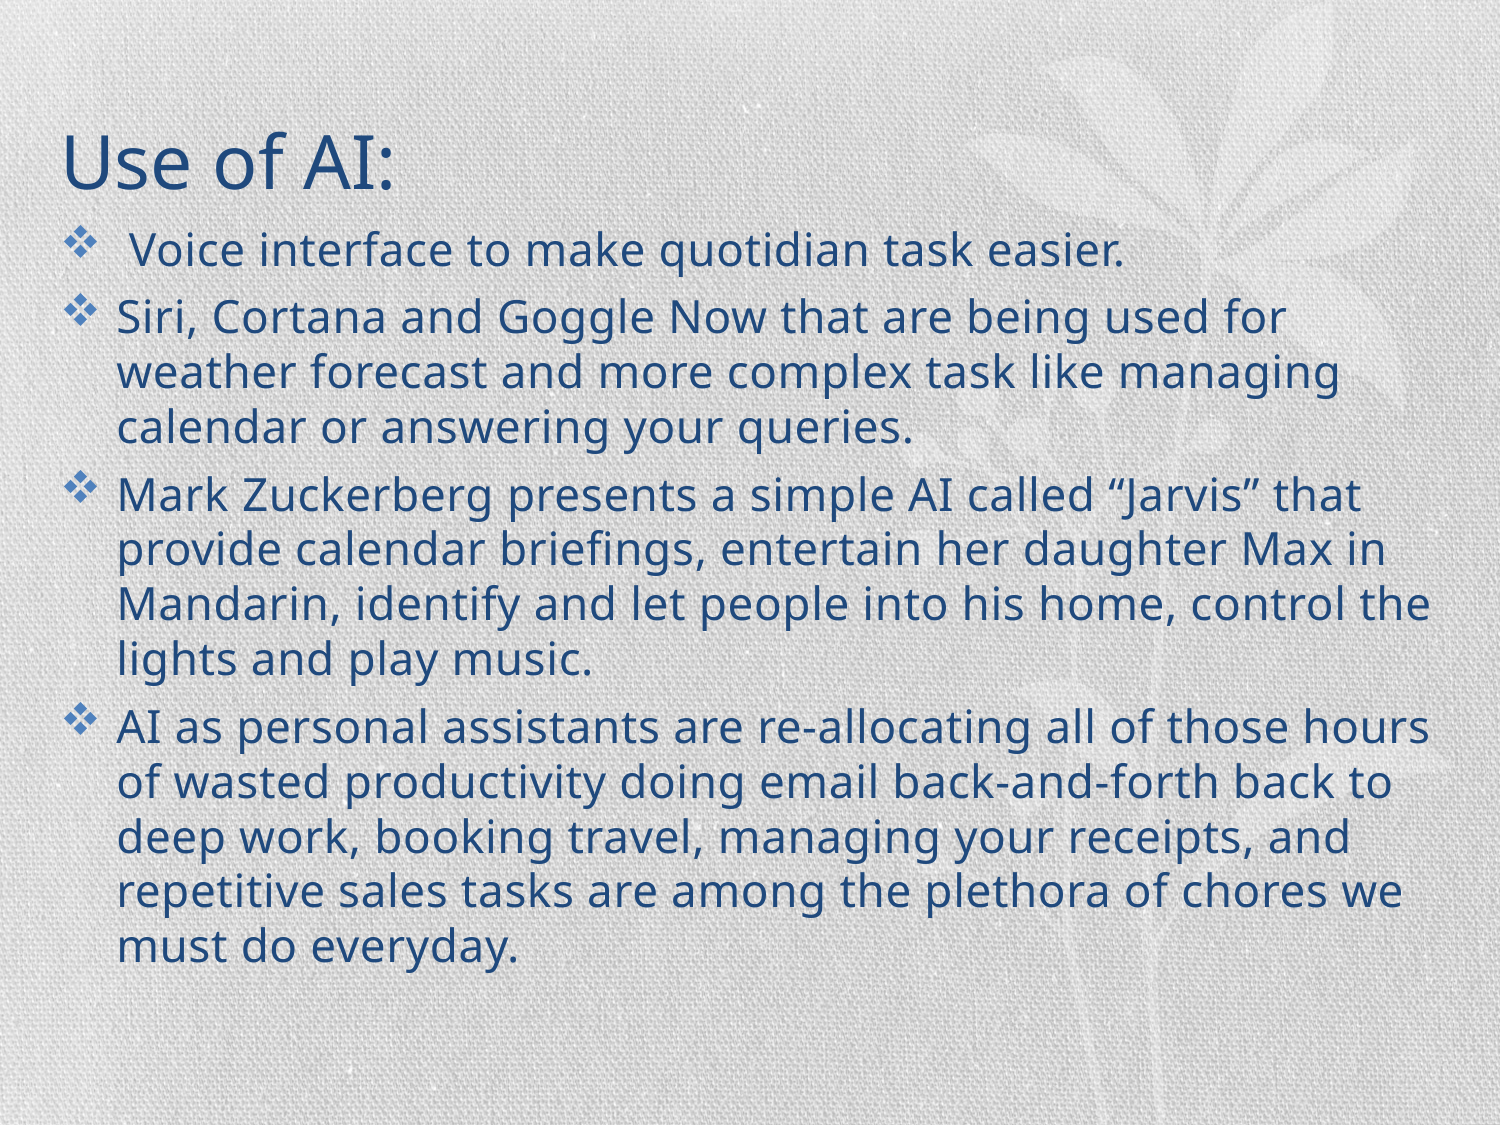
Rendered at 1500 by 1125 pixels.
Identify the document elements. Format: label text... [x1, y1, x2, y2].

list Voice interface to make quotidian task easier. Siri, Cortana and Goggle Now that are being used for weather forecast and more complex task like managing calendar or answering your queries. Mark Zuckerberg presents a simple AI called “Jarvis” that provide calendar briefings, entertain her daughter Max in Mandarin, identify and let people into his home, control the lights and play music. AI as personal assistants are re-allocating all of those hours of wasted productivity doing email back-and-forth back to deep work, booking travel, managing your receipts, and repetitive sales tasks are among the plethora of chores we must do everyday. [45, 213, 1455, 1023]
title Use of AI: [45, 37, 1455, 213]
